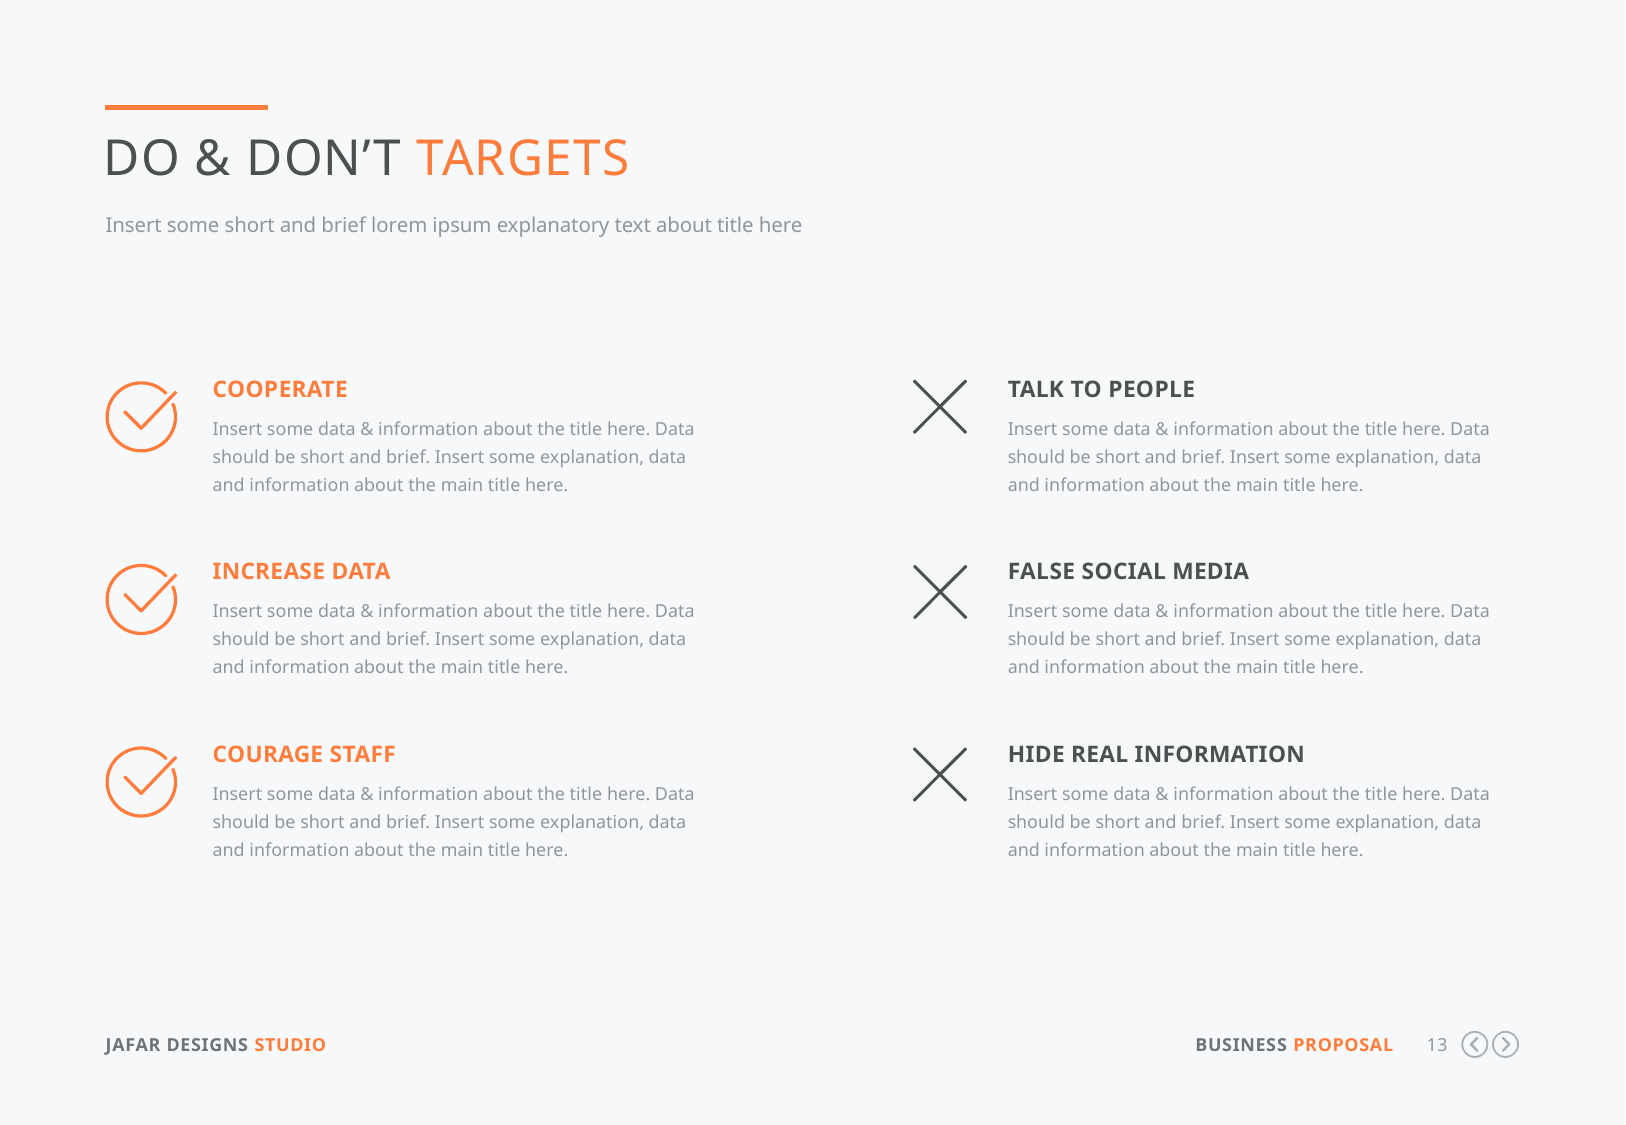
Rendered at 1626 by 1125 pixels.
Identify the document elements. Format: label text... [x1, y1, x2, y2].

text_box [1007, 374, 1518, 862]
text_box [912, 379, 968, 434]
text_box [913, 564, 968, 619]
list Do & Don’t Targets [103, 125, 1518, 188]
list Insert some short and brief lorem ipsum explanatory text about title here [105, 209, 1519, 241]
text_box [105, 563, 178, 636]
text_box [912, 747, 968, 802]
text_box [105, 746, 178, 818]
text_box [212, 374, 722, 862]
text_box [105, 381, 178, 453]
